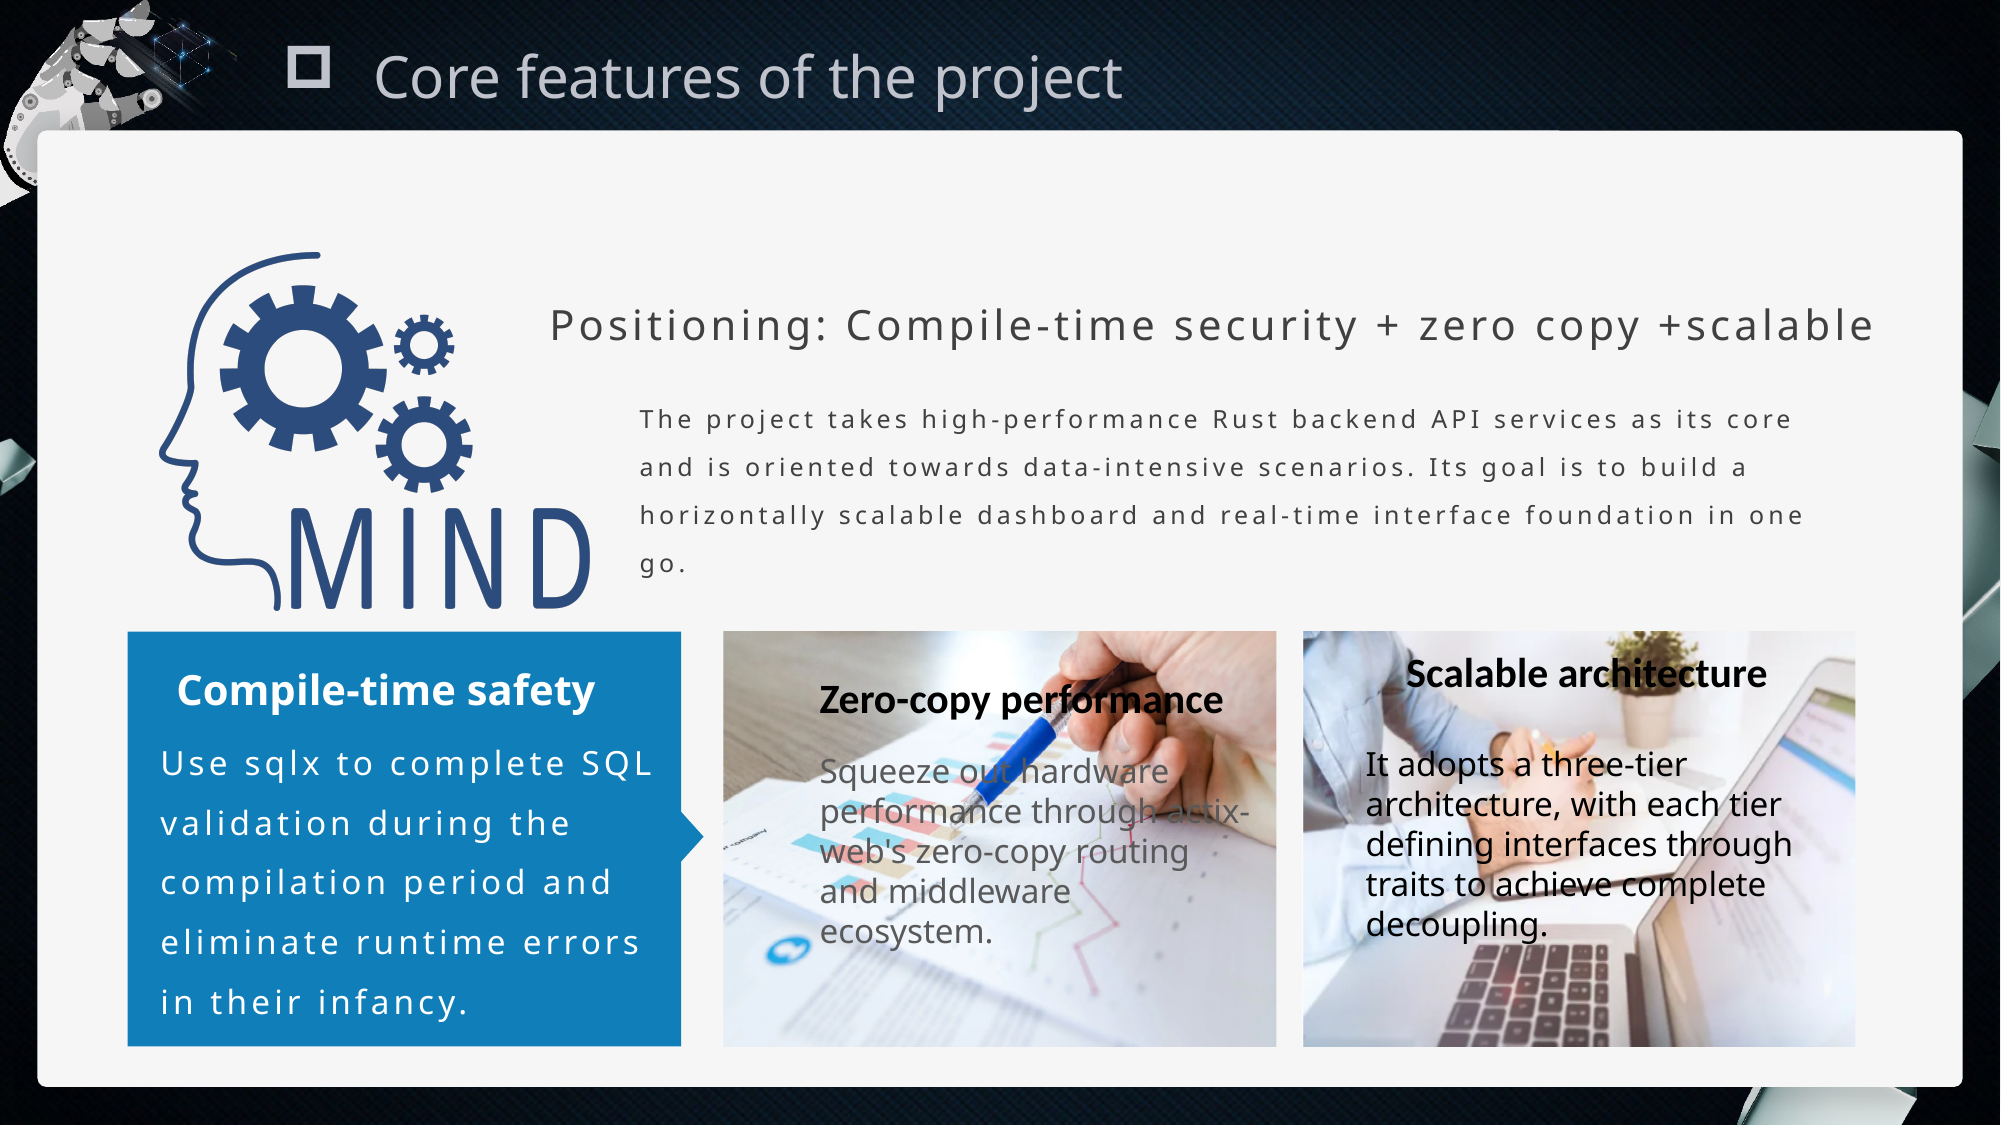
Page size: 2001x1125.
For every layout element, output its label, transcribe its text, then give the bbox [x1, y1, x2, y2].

text_box Core features of the project [268, 32, 1407, 132]
text_box It adopts a three-tier architecture, with each tier defining interfaces through traits to achieve complete decoupling. [1350, 735, 1820, 982]
text_box Positioning: Compile-time security + zero copy +scalable [590, 291, 1935, 379]
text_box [127, 631, 704, 1047]
picture [0, 0, 2000, 1125]
text_box [723, 631, 1277, 1047]
text_box The project takes high-performance Rust backend API services as its core and is oriented towards data-intensive scenarios. Its goal is to build a horizontally scalable dashboard and real-time interface foundation in one go. [624, 379, 1856, 585]
text_box Zero-copy performance [804, 664, 1255, 730]
text_box [1301, 630, 1856, 1047]
text_box Squeeze out hardware performance through actix-web's zero-copy routing and middleware ecosystem. [804, 742, 1267, 906]
text_box Scalable architecture [1391, 638, 1828, 704]
